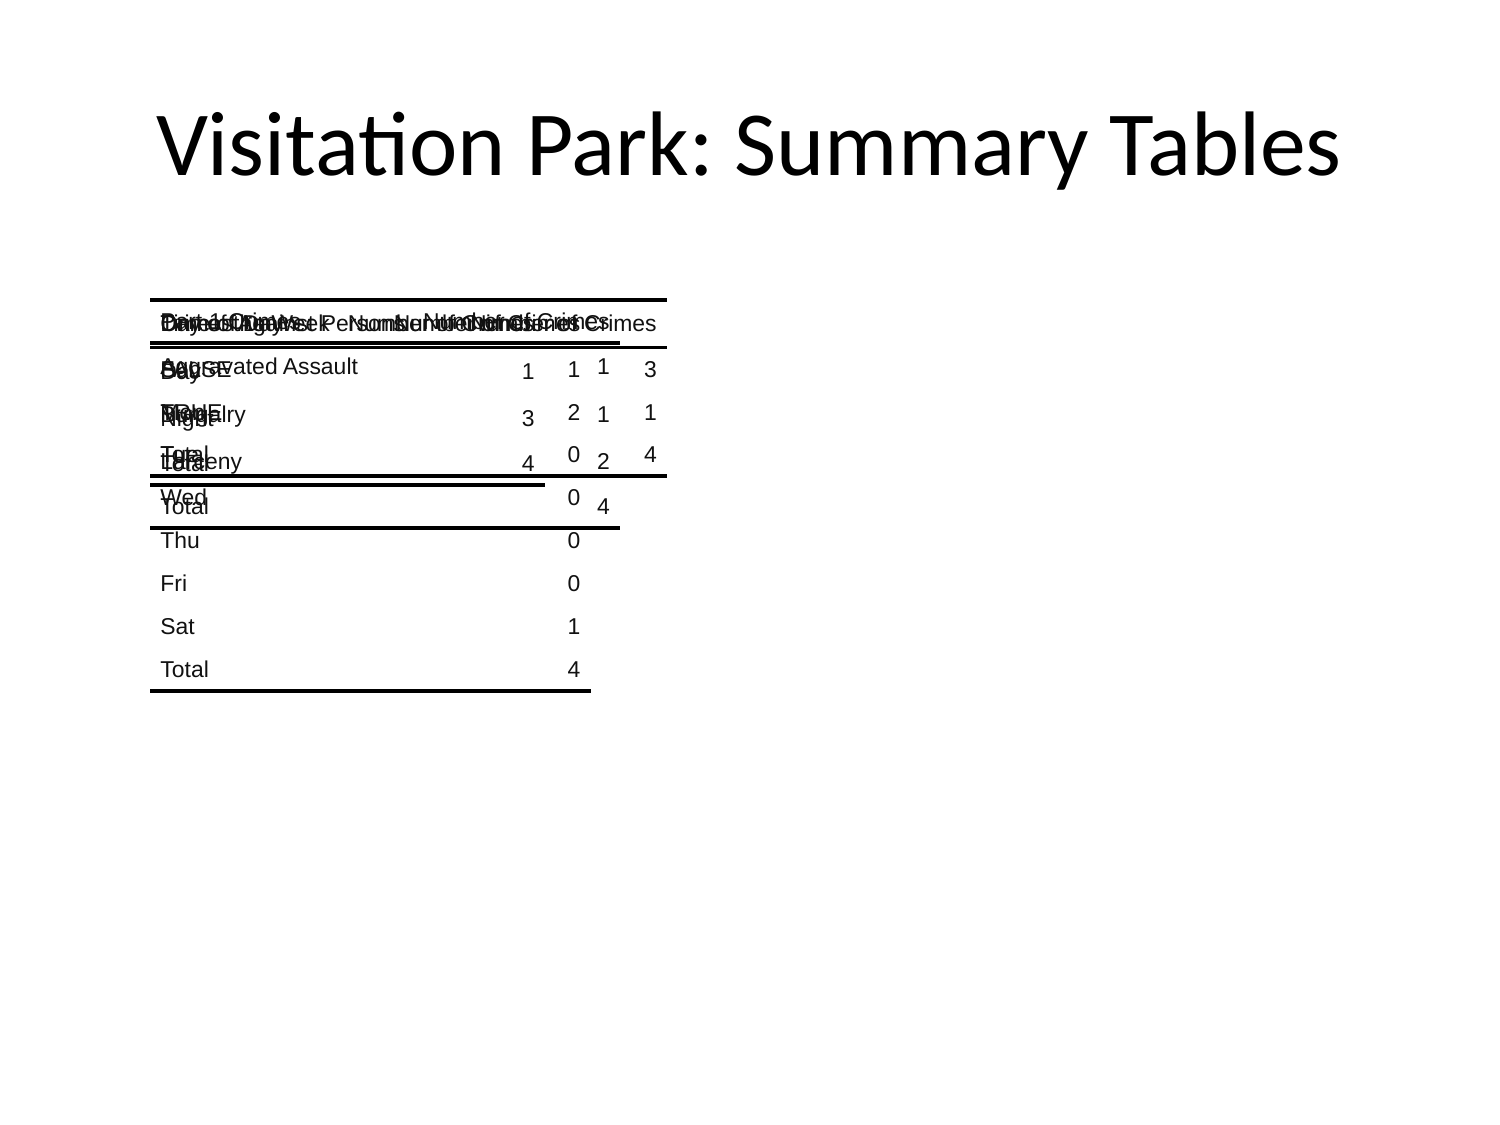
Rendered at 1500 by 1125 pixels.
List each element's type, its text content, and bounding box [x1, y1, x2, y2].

table_cell Fri [150, 562, 362, 605]
table_cell Night [150, 395, 316, 442]
table_cell 3 [316, 395, 545, 442]
table_cell 2 [591, 478, 620, 485]
table_cell Wed [150, 487, 362, 519]
title Visitation Park: Summary Tables [75, 45, 1425, 233]
table_cell 4 [545, 433, 667, 474]
table_cell 4 [316, 442, 545, 483]
table_cell 3 [545, 349, 667, 391]
table_cell 0 [362, 478, 591, 519]
table_header Time of Day [150, 302, 316, 346]
table_cell Thu [150, 519, 362, 562]
table_header Number of Crimes [316, 302, 545, 346]
table_cell 0 [362, 519, 591, 562]
table_cell Total [150, 648, 362, 689]
table_cell 1 [362, 605, 591, 648]
table_cell Total [150, 442, 316, 483]
table_cell 1 [316, 349, 545, 395]
table_cell 1 [545, 391, 667, 433]
table_cell Sat [150, 605, 362, 648]
table_cell 4 [362, 648, 591, 689]
table_cell 0 [362, 562, 591, 605]
table_cell 4 [591, 485, 620, 526]
table_header Number of Crimes [545, 302, 667, 346]
table_cell Day [150, 349, 316, 395]
